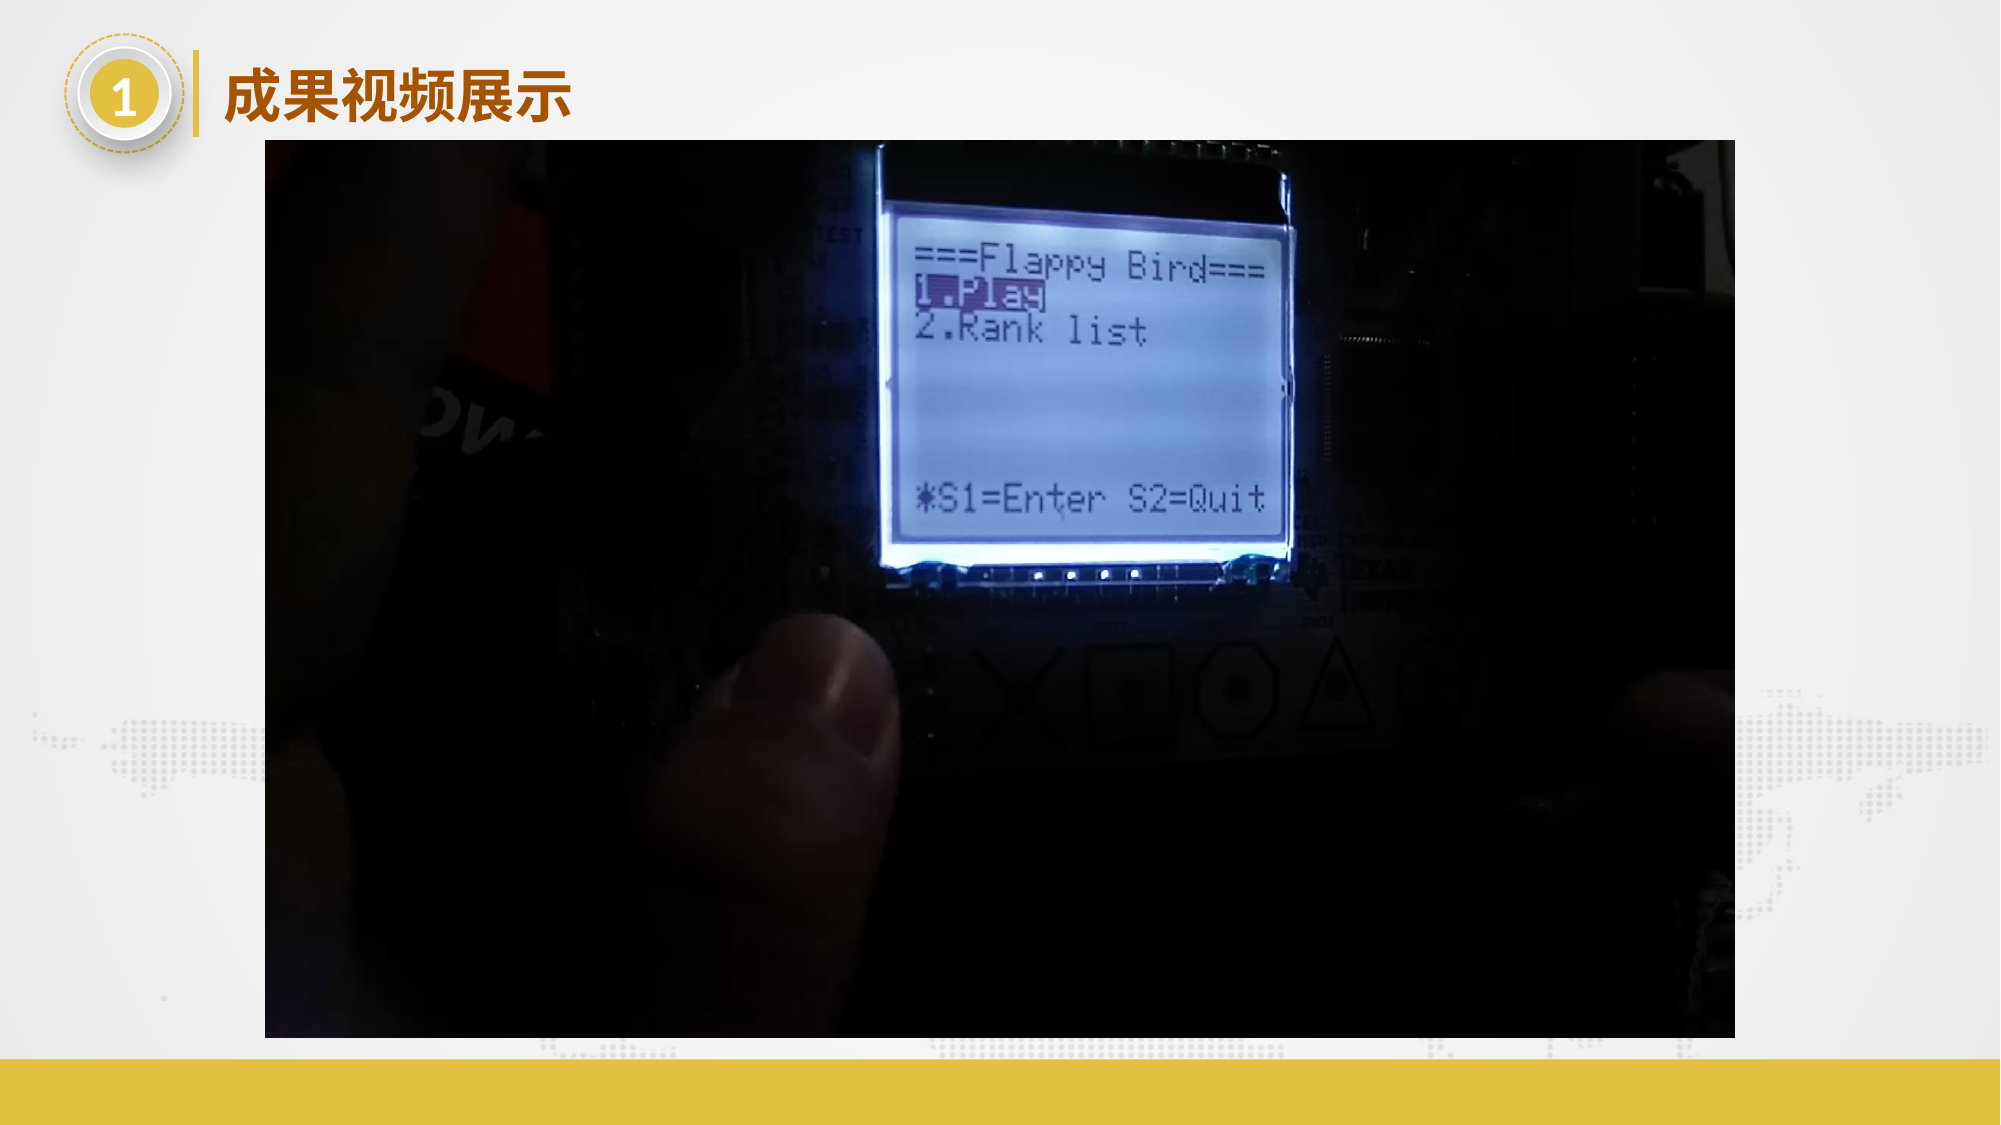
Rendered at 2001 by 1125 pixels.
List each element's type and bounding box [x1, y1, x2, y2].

picture [0, 0, 2001, 1125]
text_box [65, 34, 828, 153]
text_box [0, 1058, 2000, 1125]
text_box [264, 139, 1736, 1038]
